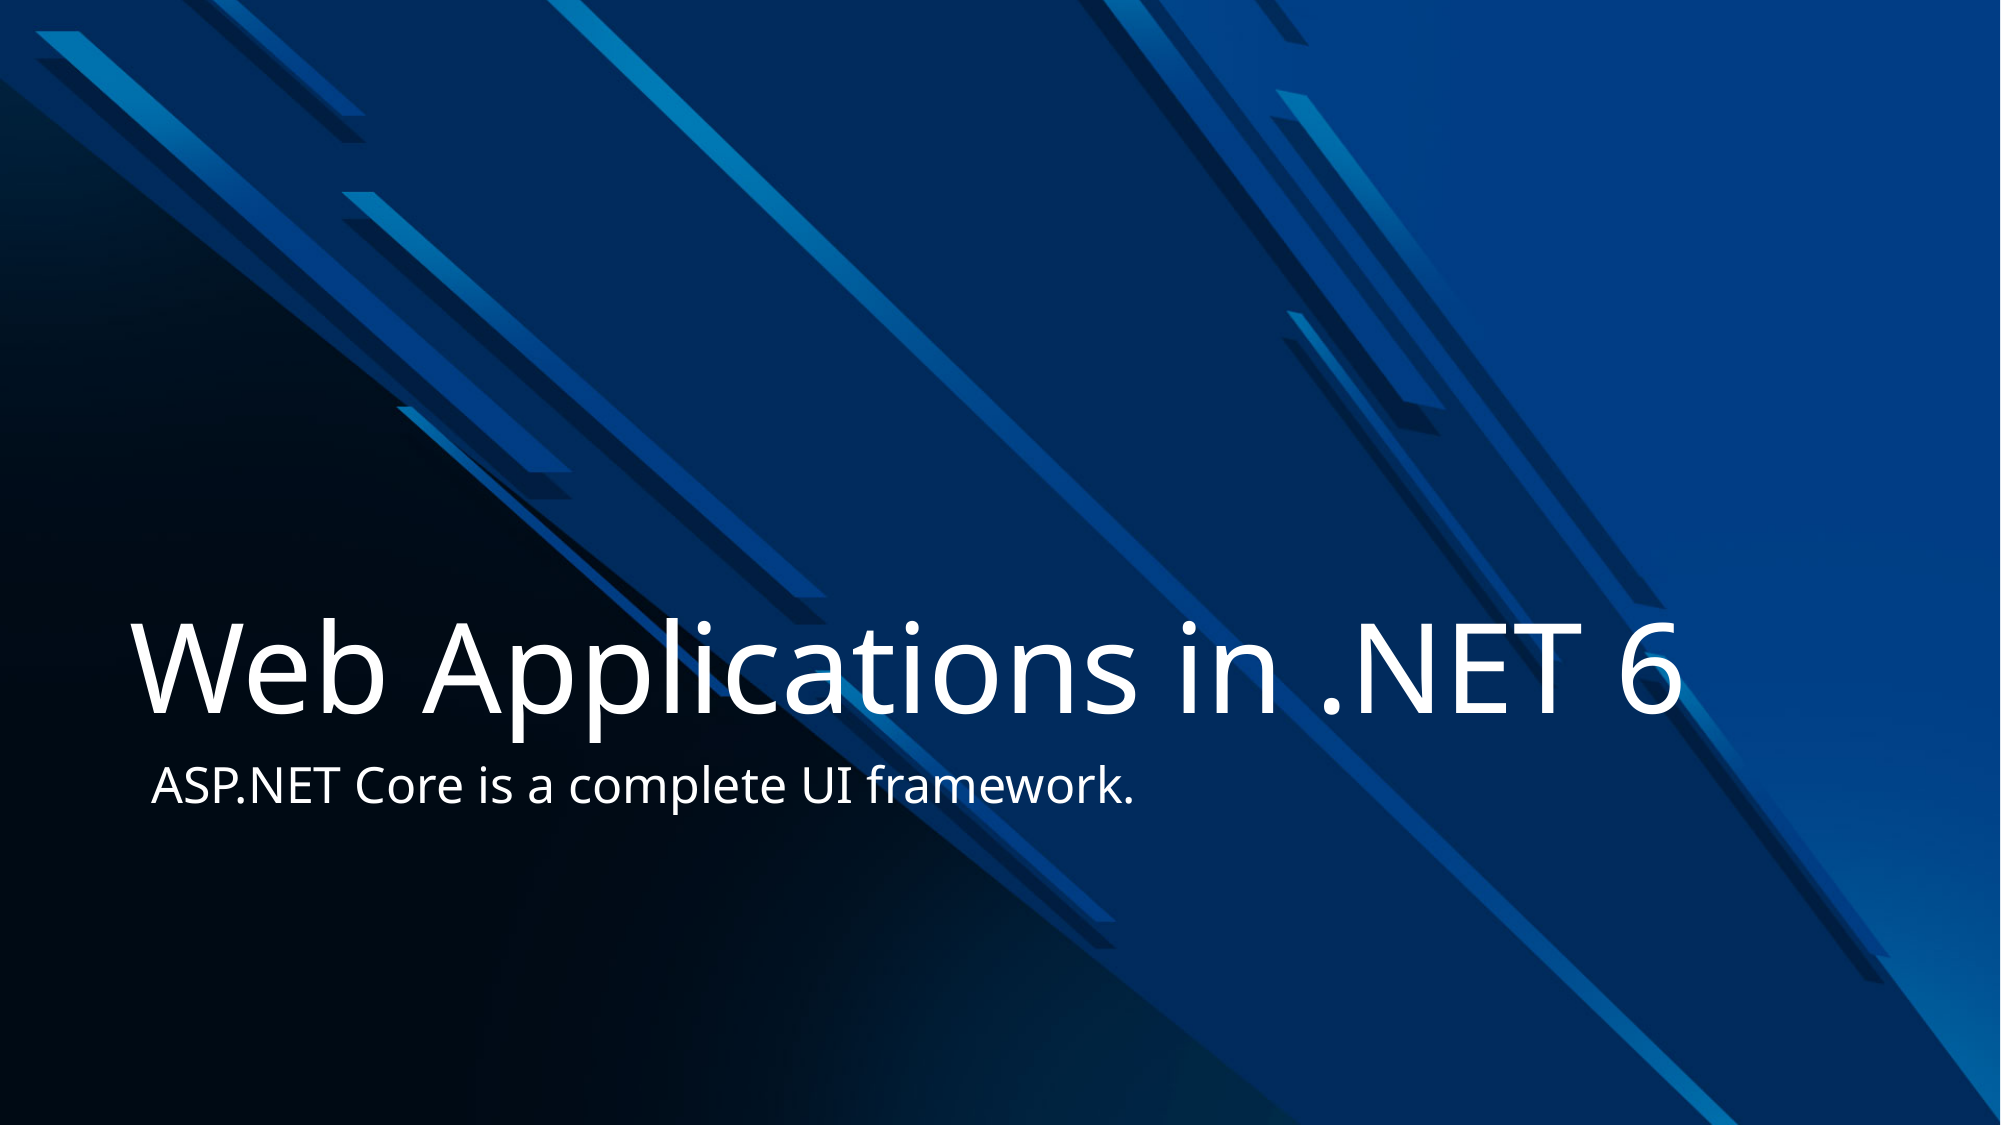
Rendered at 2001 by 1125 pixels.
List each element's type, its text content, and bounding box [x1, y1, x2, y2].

title Web Applications in .NET 6 [114, 280, 1884, 749]
list ASP.NET Core is a complete UI framework. [136, 752, 1862, 999]
picture [0, 0, 2001, 1125]
